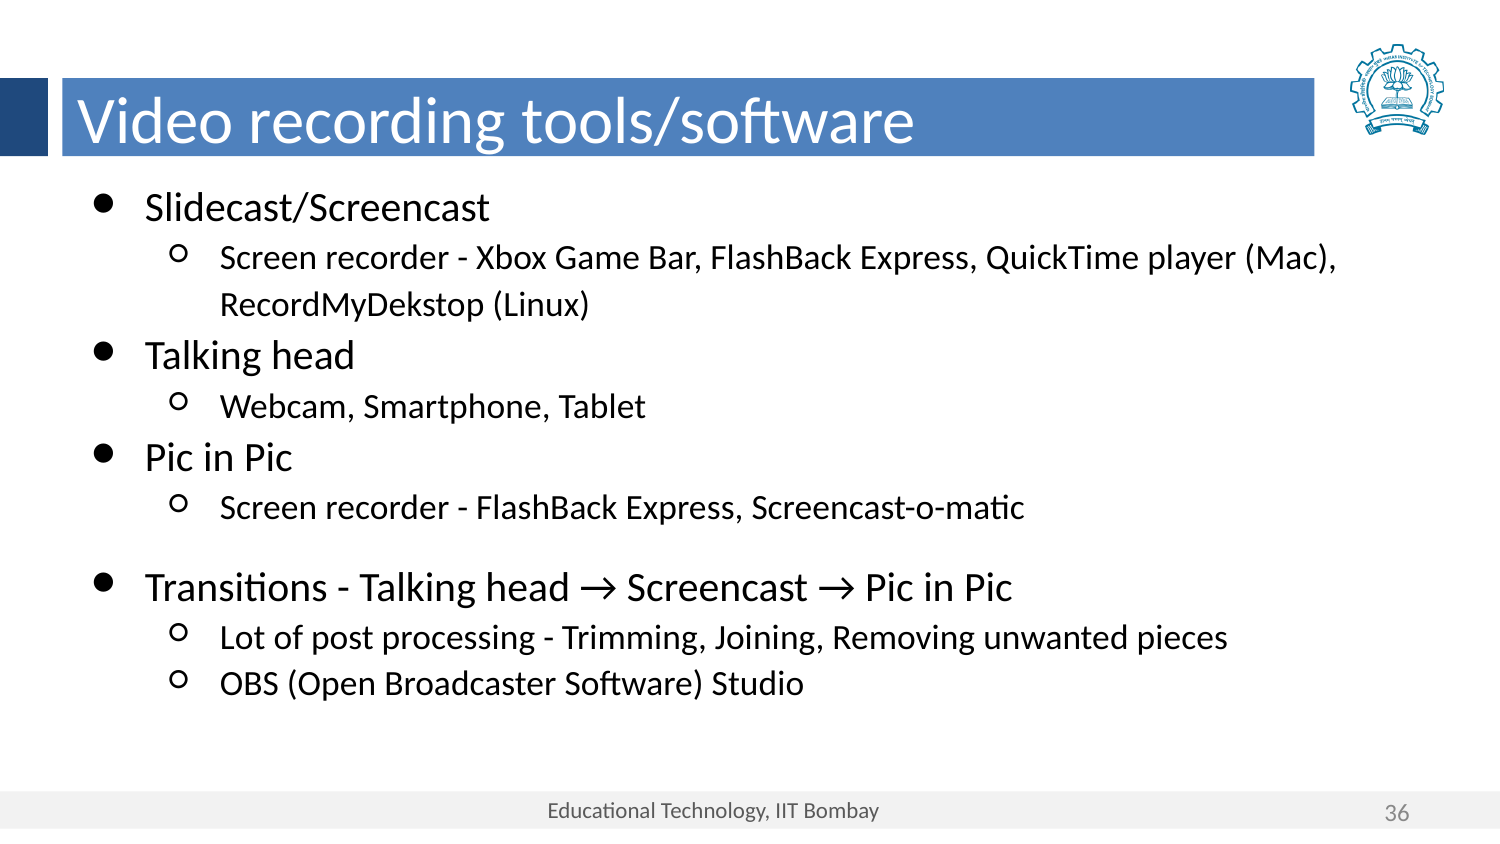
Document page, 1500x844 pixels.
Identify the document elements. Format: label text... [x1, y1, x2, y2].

picture [1350, 44, 1444, 135]
picture [1374, 126, 1420, 135]
text_box Slidecast/Screencast Screen recorder - Xbox Game Bar, FlashBack Express, QuickTime player (Mac), RecordMyDekstop (Linux) Talking head Webcam, Smartphone, Tablet Pic in Pic Screen recorder - FlashBack Express, Screencast-o-matic Transitions - Talking head → Screencast → Pic in Pic Lot of post processing - Trimming, Joining, Removing unwanted pieces OBS (Open Broadcaster Software) Studio [62, 167, 1468, 738]
list Video recording tools/software [62, 78, 1288, 156]
slide_number 36 [1332, 789, 1425, 835]
